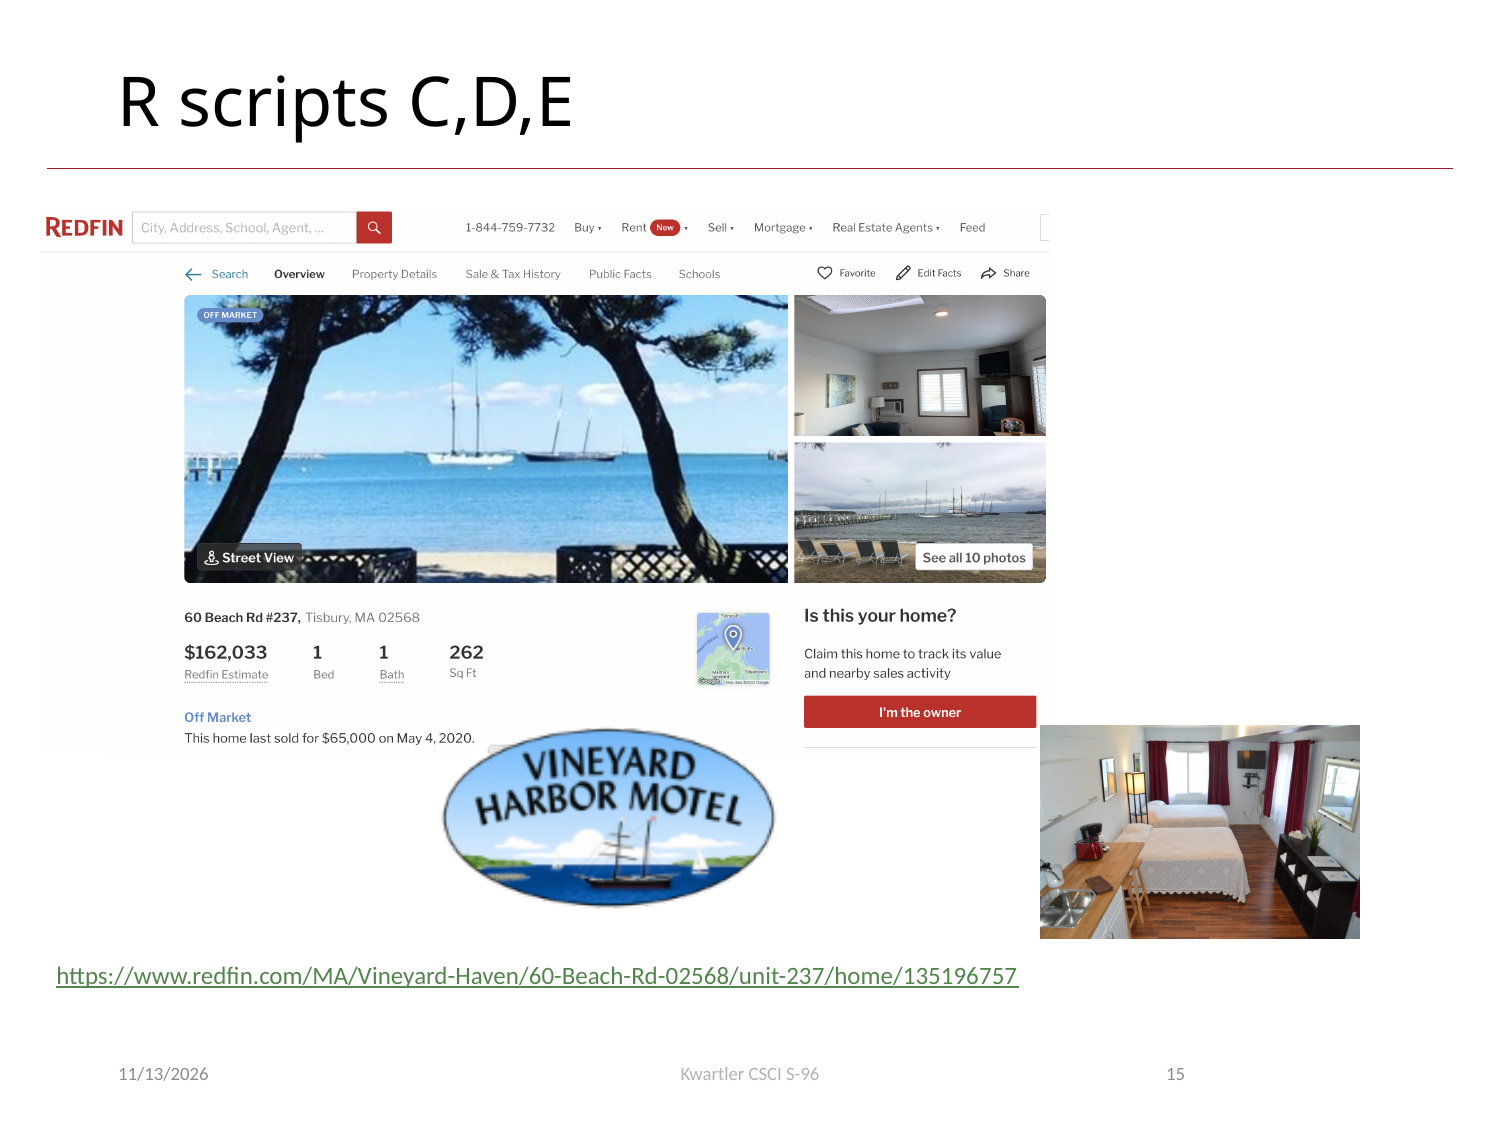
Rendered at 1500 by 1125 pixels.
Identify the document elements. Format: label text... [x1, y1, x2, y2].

title R scripts C,D,E [103, 59, 1397, 157]
text_box https://www.redfin.com/MA/Vineyard-Haven/60-Beach-Rd-02568/unit-237/home/135196757 [41, 952, 1459, 997]
footer Kwartler CSCI S-96 [496, 1042, 1004, 1103]
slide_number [103, 1042, 441, 1103]
slide_number 15 [1059, 1042, 1200, 1103]
picture [41, 208, 1360, 939]
